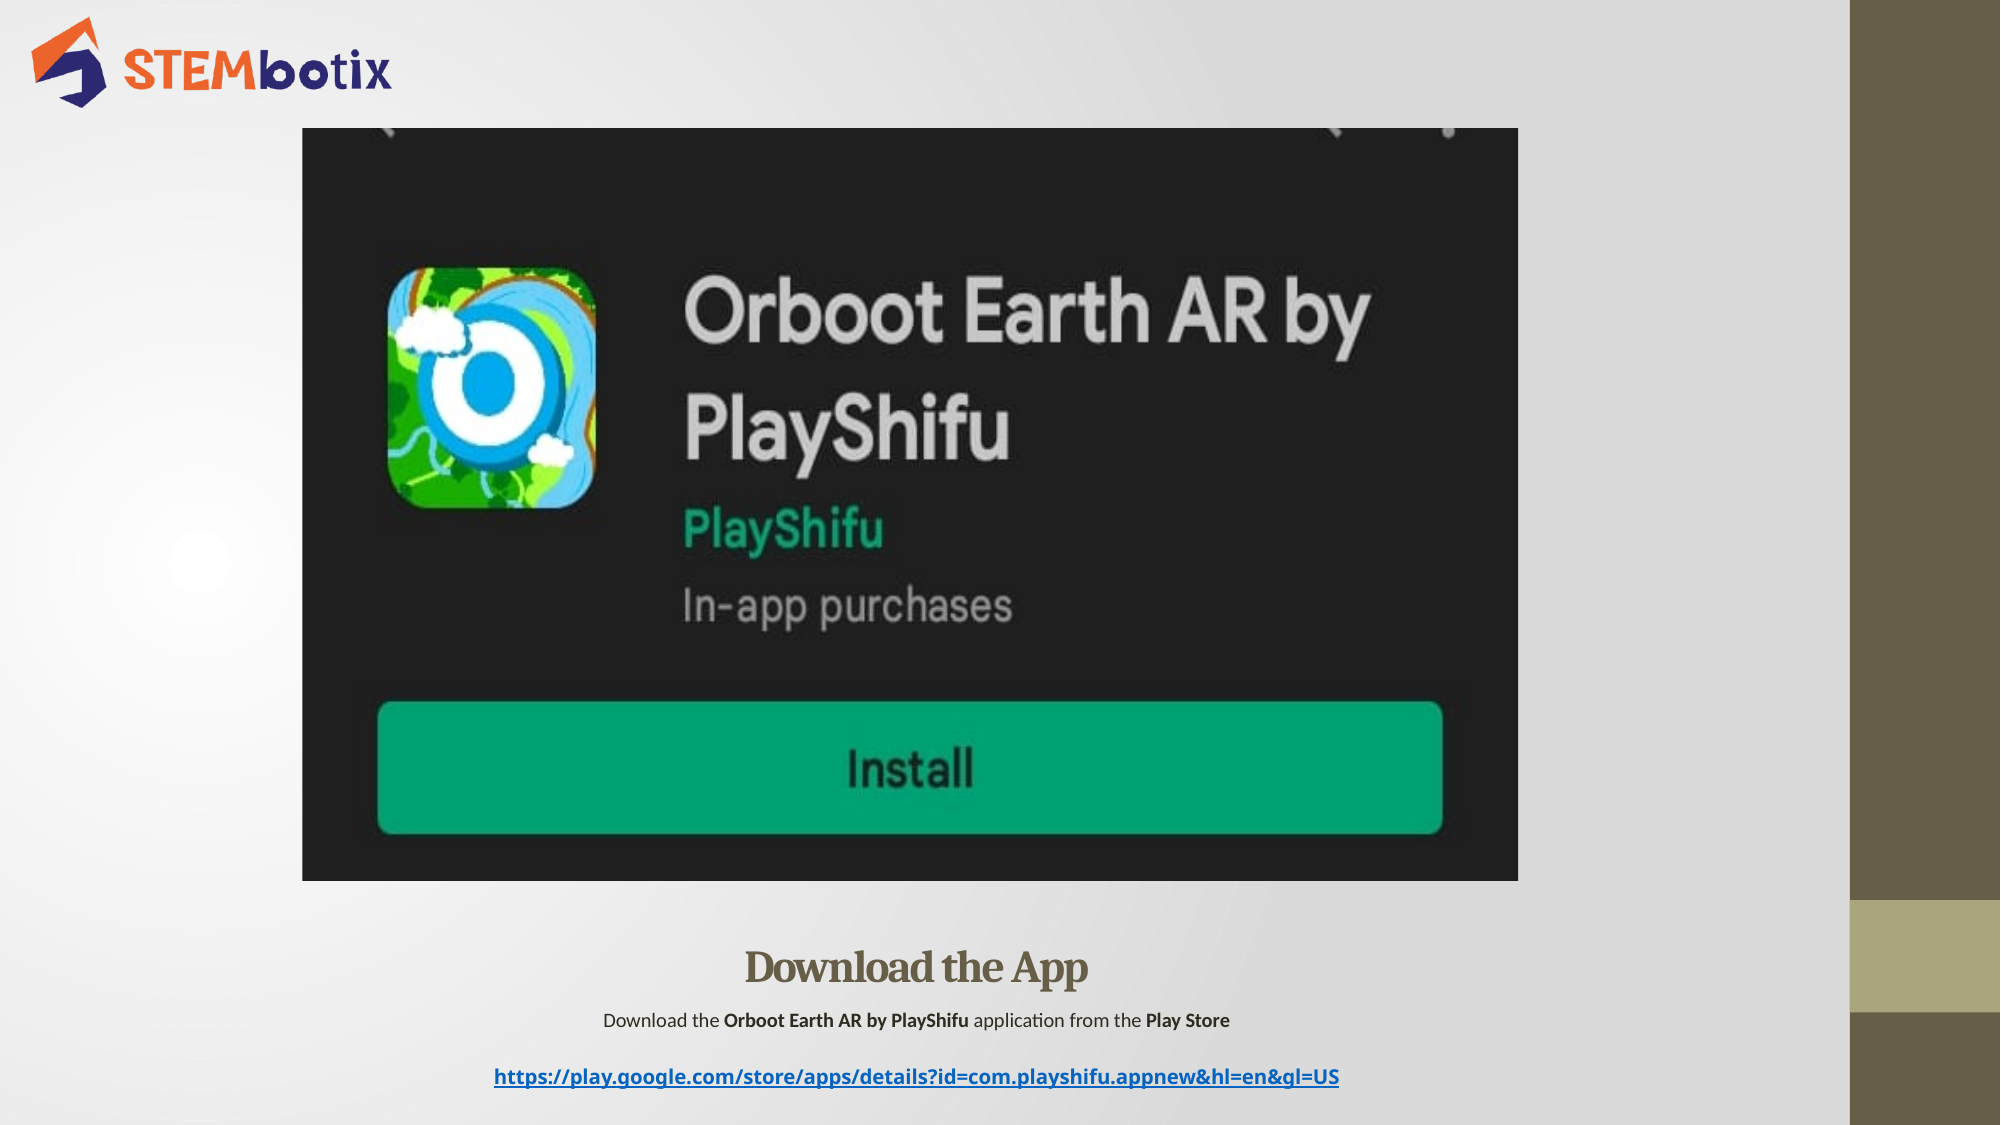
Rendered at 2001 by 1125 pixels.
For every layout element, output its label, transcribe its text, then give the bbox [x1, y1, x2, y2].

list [301, 127, 1519, 882]
picture [31, 16, 392, 109]
list Download the Orboot Earth AR by PlayShifu application from the Play Store https://play.google.com/store/apps/details?id=com.playshifu.appnew&hl=en&gl=US [66, 999, 1767, 1100]
title Download the App [66, 901, 1767, 999]
